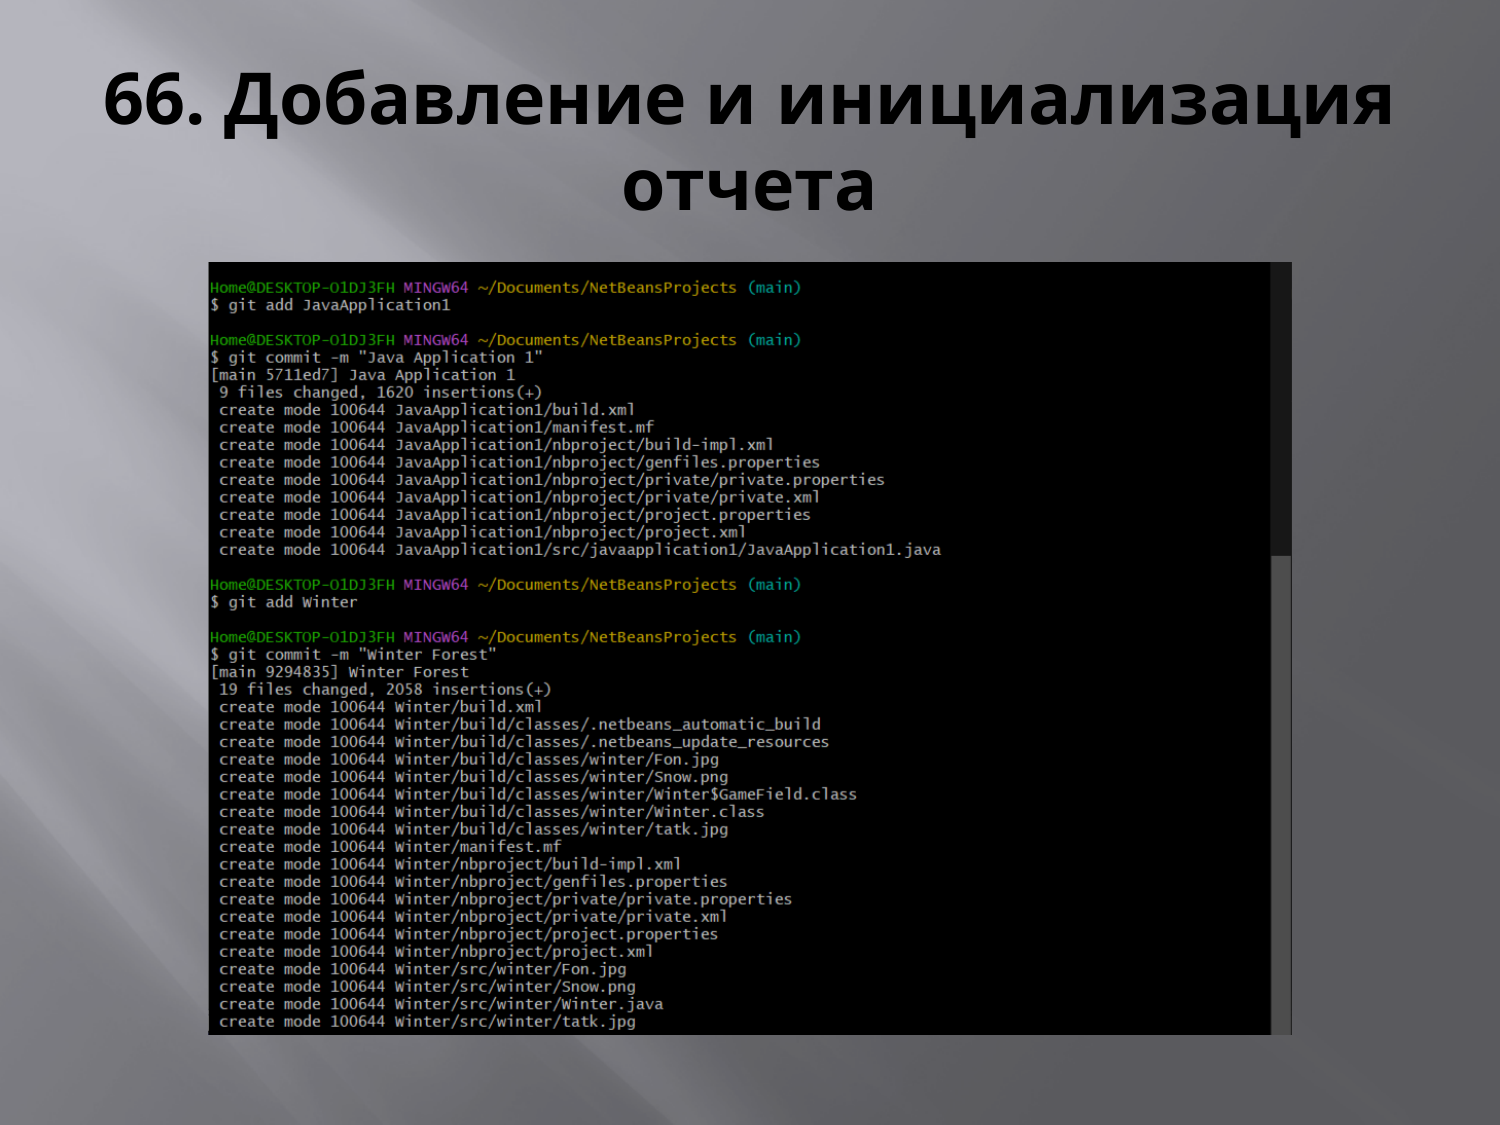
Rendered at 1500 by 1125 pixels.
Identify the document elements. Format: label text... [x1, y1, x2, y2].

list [208, 262, 1292, 1036]
title 66. Добавление и инициализация отчета [75, 45, 1425, 233]
